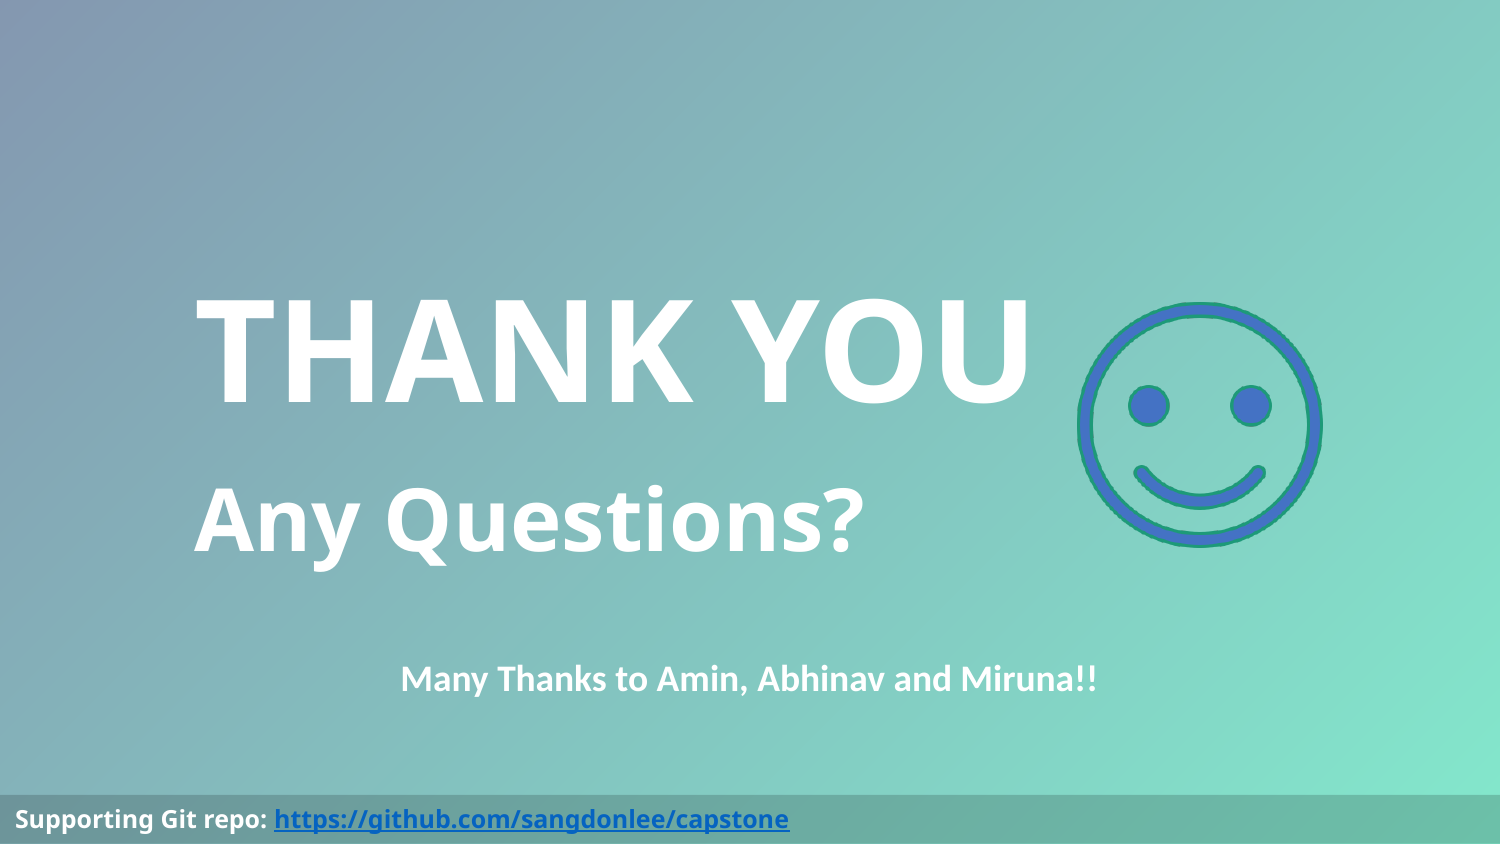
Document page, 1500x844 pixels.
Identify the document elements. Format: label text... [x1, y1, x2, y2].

title THANK YOU Any Questions? [178, 135, 1065, 579]
text_box Many Thanks to Amin, Abhinav and Miruna!! [385, 647, 1115, 707]
picture [1045, 271, 1353, 579]
text_box Supporting Git repo: https://github.com/sangdonlee/capstone [0, 794, 1500, 844]
